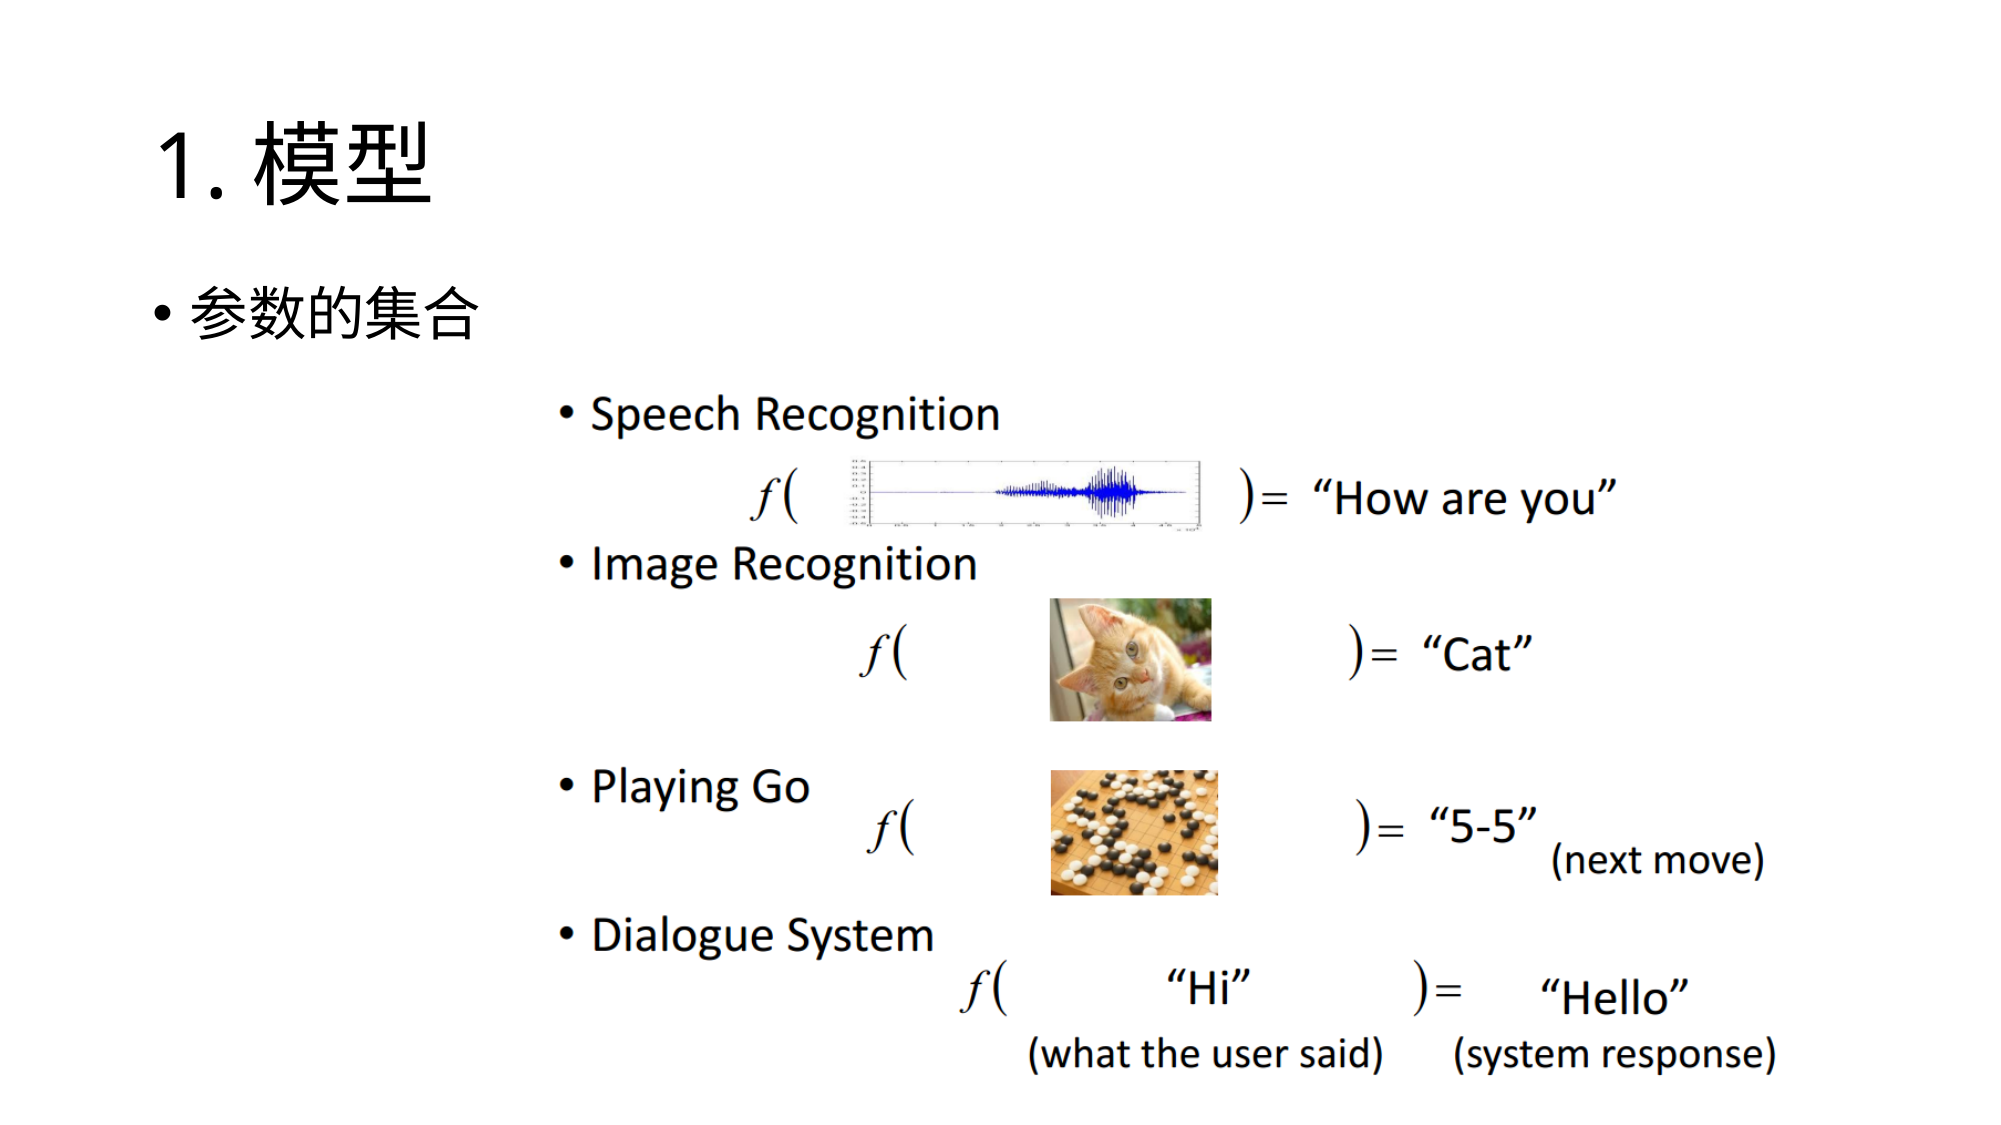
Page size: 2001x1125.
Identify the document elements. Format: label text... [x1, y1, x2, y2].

text_box 参数的集合 [137, 277, 1863, 992]
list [525, 380, 1784, 1095]
title 1.模型 [137, 59, 1863, 277]
